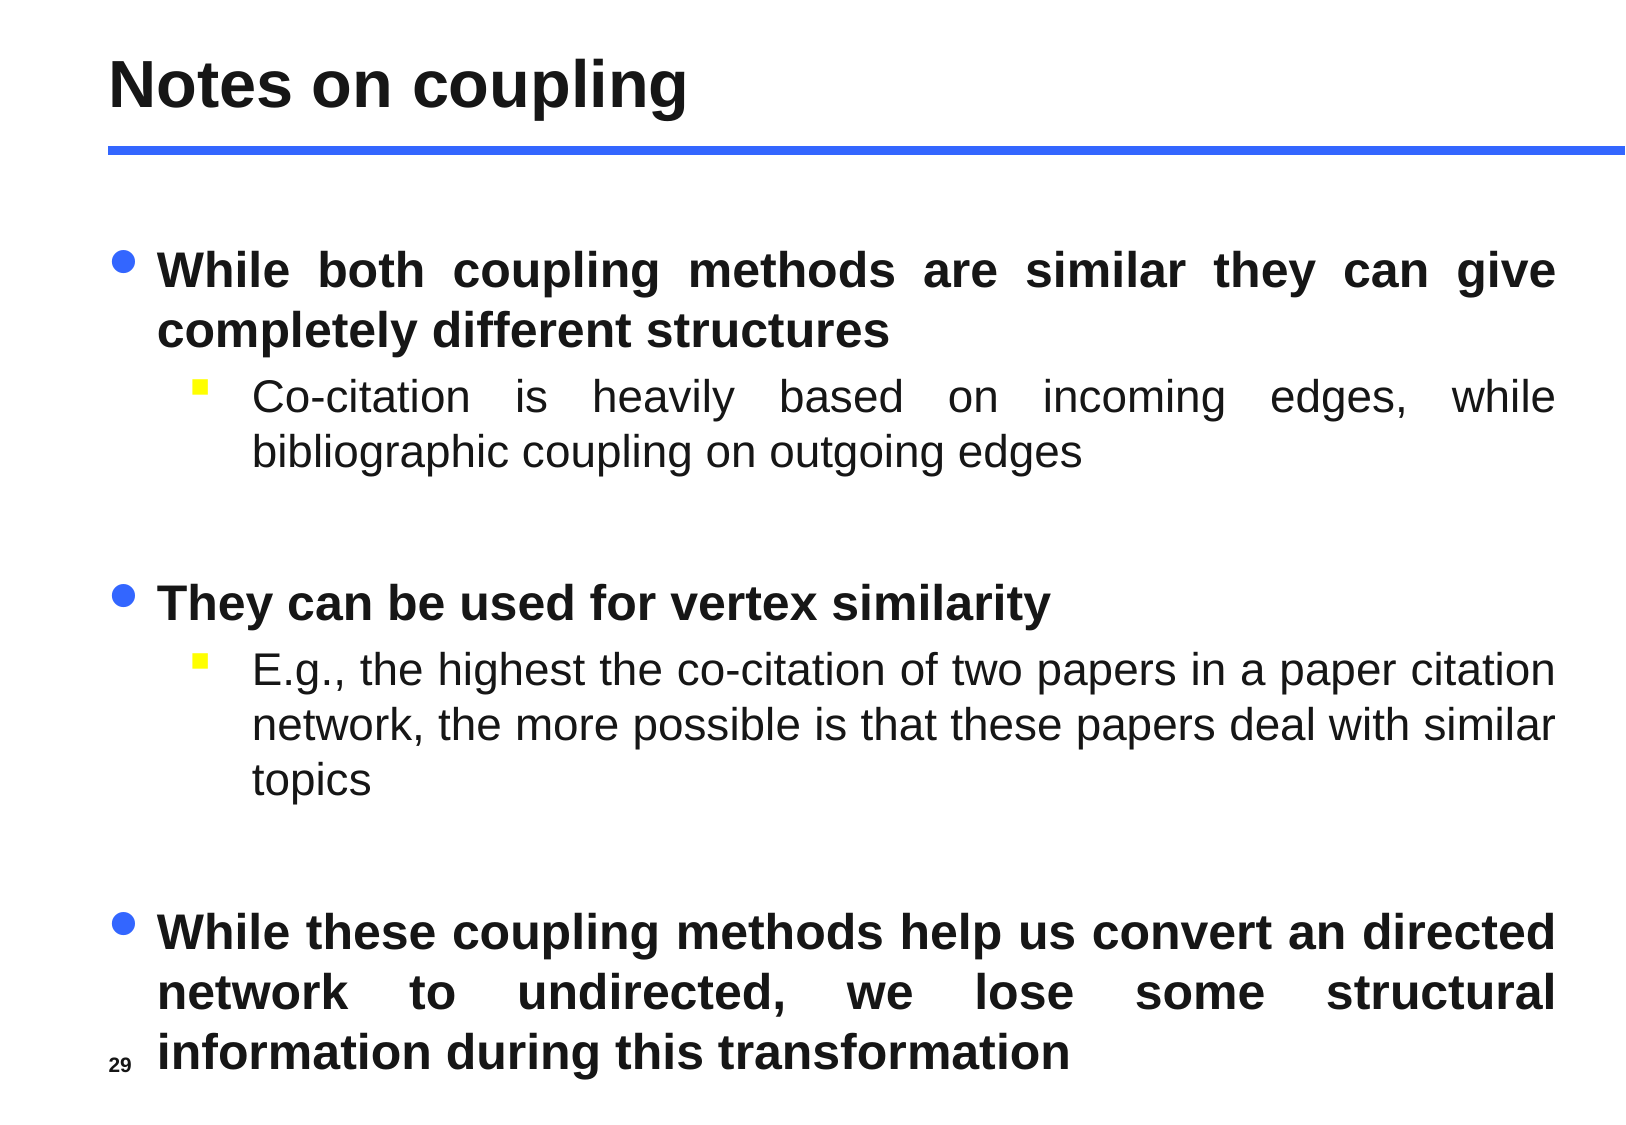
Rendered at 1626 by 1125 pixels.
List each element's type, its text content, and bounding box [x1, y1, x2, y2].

list While both coupling methods are similar they can give completely different structures Co-citation is heavily based on incoming edges, while bibliographic coupling on outgoing edges They can be used for vertex similarity E.g., the highest the co-citation of two papers in a paper citation network, the more possible is that these papers deal with similar topics While these coupling methods help us convert an directed network to undirected, we lose some structural information during this transformation [108, 236, 1558, 975]
slide_number 29 [108, 1051, 188, 1077]
title Notes on coupling [108, 30, 1558, 131]
